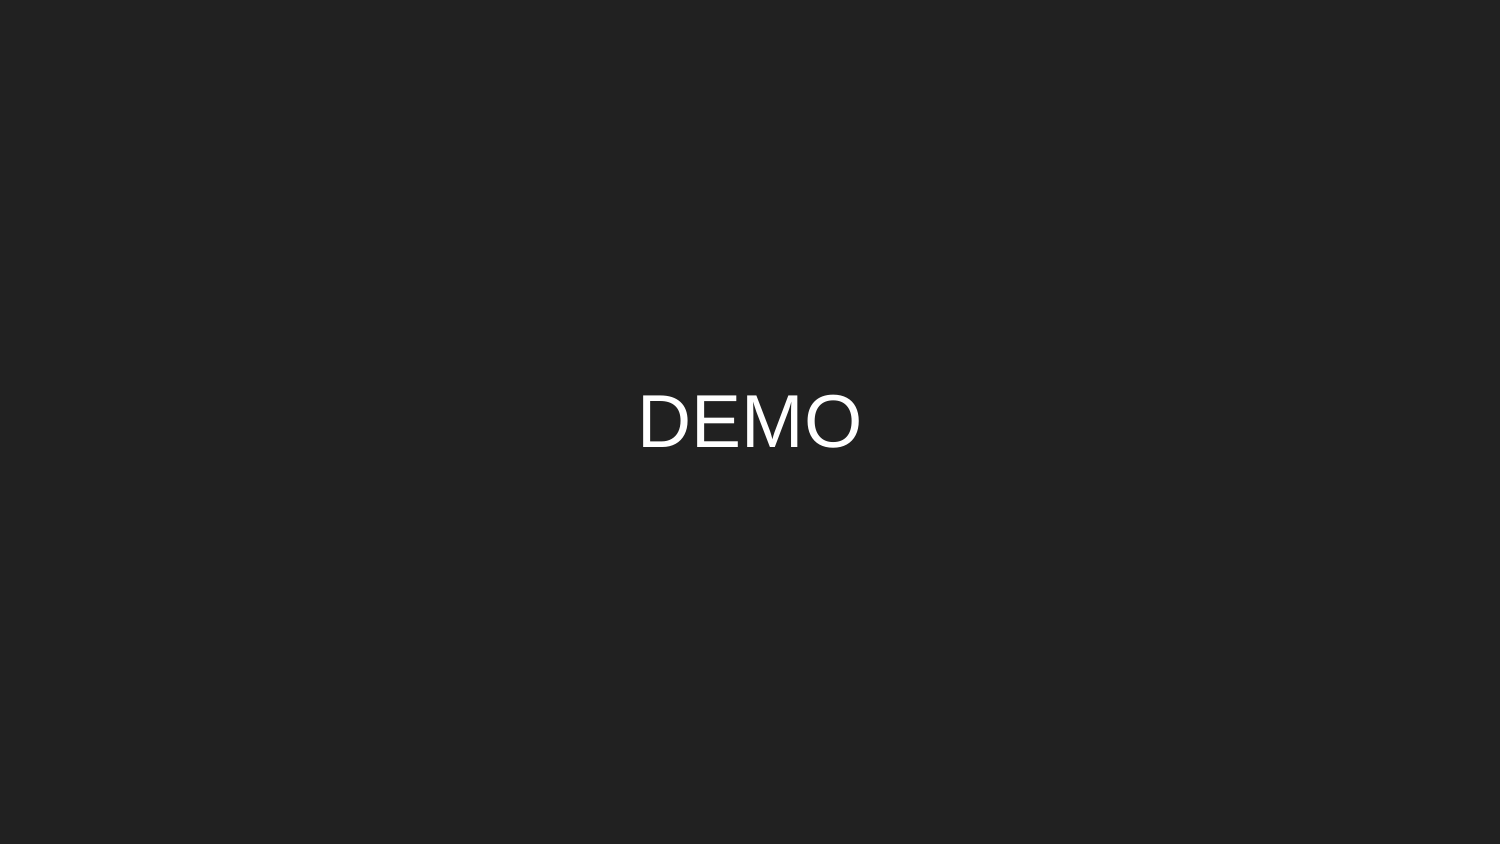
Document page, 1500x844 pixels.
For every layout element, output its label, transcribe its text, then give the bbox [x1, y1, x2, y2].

title DEMO [51, 352, 1449, 491]
